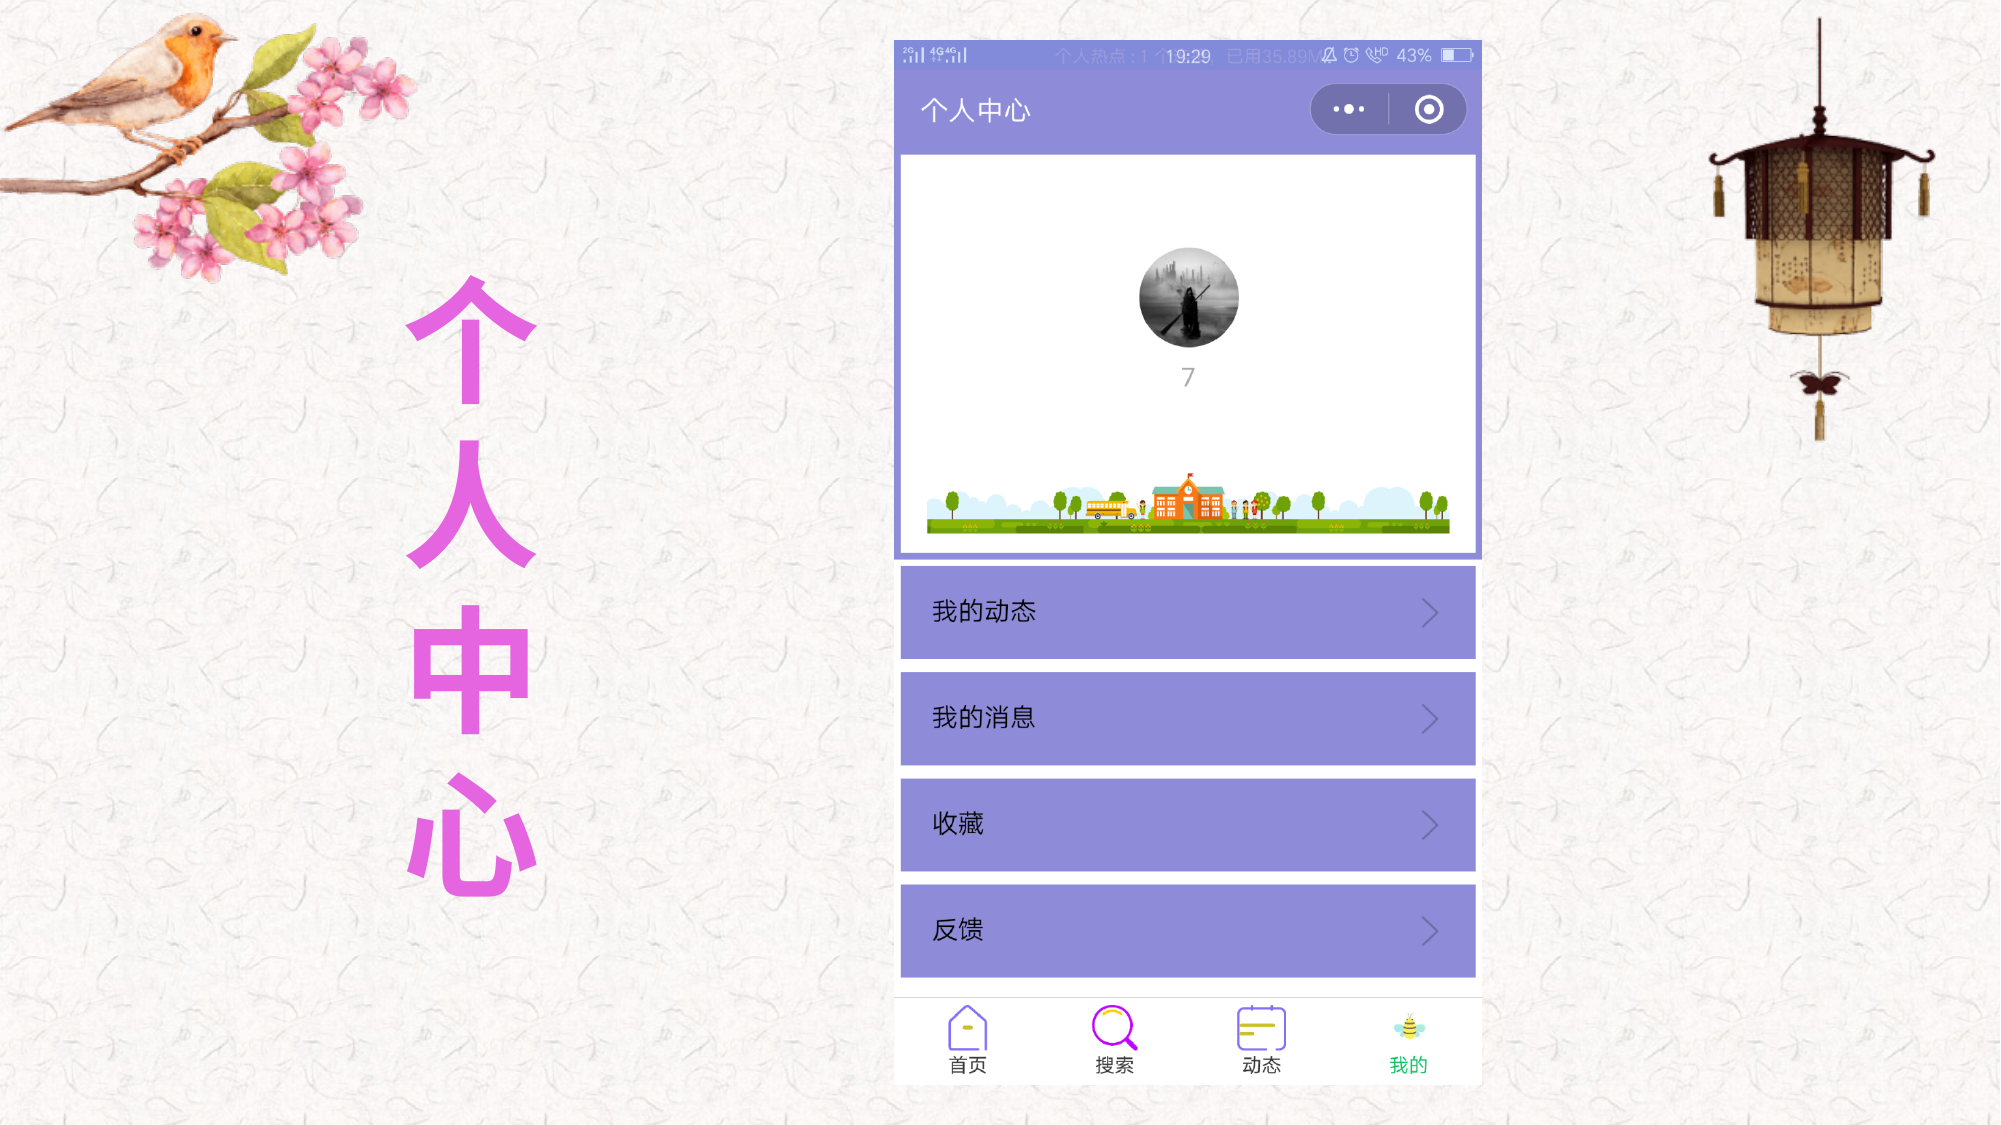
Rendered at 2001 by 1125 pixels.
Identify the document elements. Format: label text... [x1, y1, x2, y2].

picture [1659, 3, 2000, 492]
picture [894, 40, 1482, 1085]
picture [0, 0, 418, 337]
text_box 个人中心 [348, 247, 595, 922]
